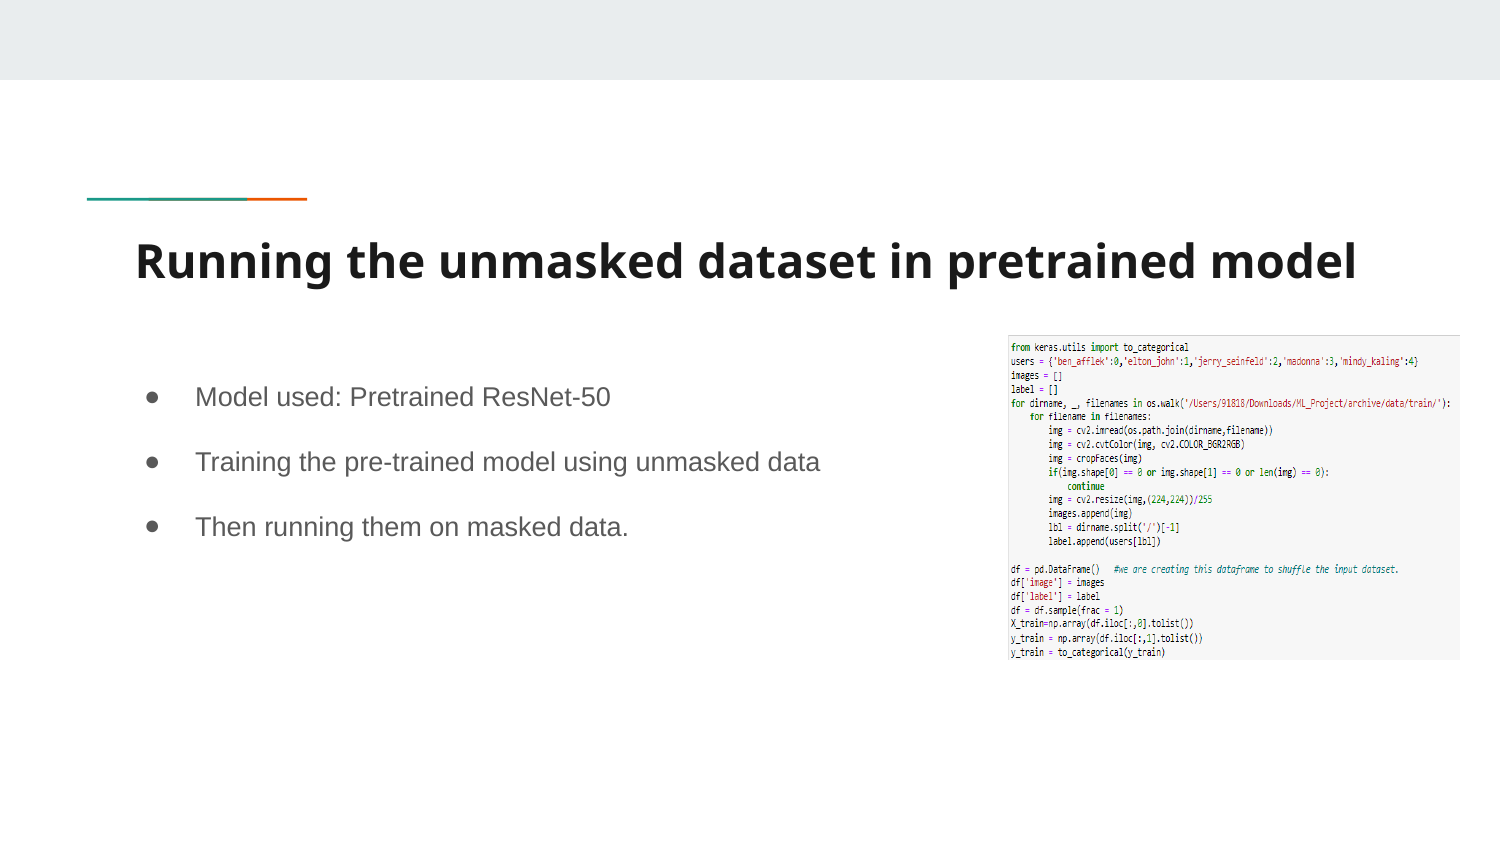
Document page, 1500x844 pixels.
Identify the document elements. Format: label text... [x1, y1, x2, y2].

list Model used: Pretrained ResNet-50 Training the pre-trained model using unmasked data Then running them on masked data. [105, 332, 1367, 704]
picture [1006, 332, 1461, 660]
title Running the unmasked dataset in pretrained model [119, 216, 1381, 305]
